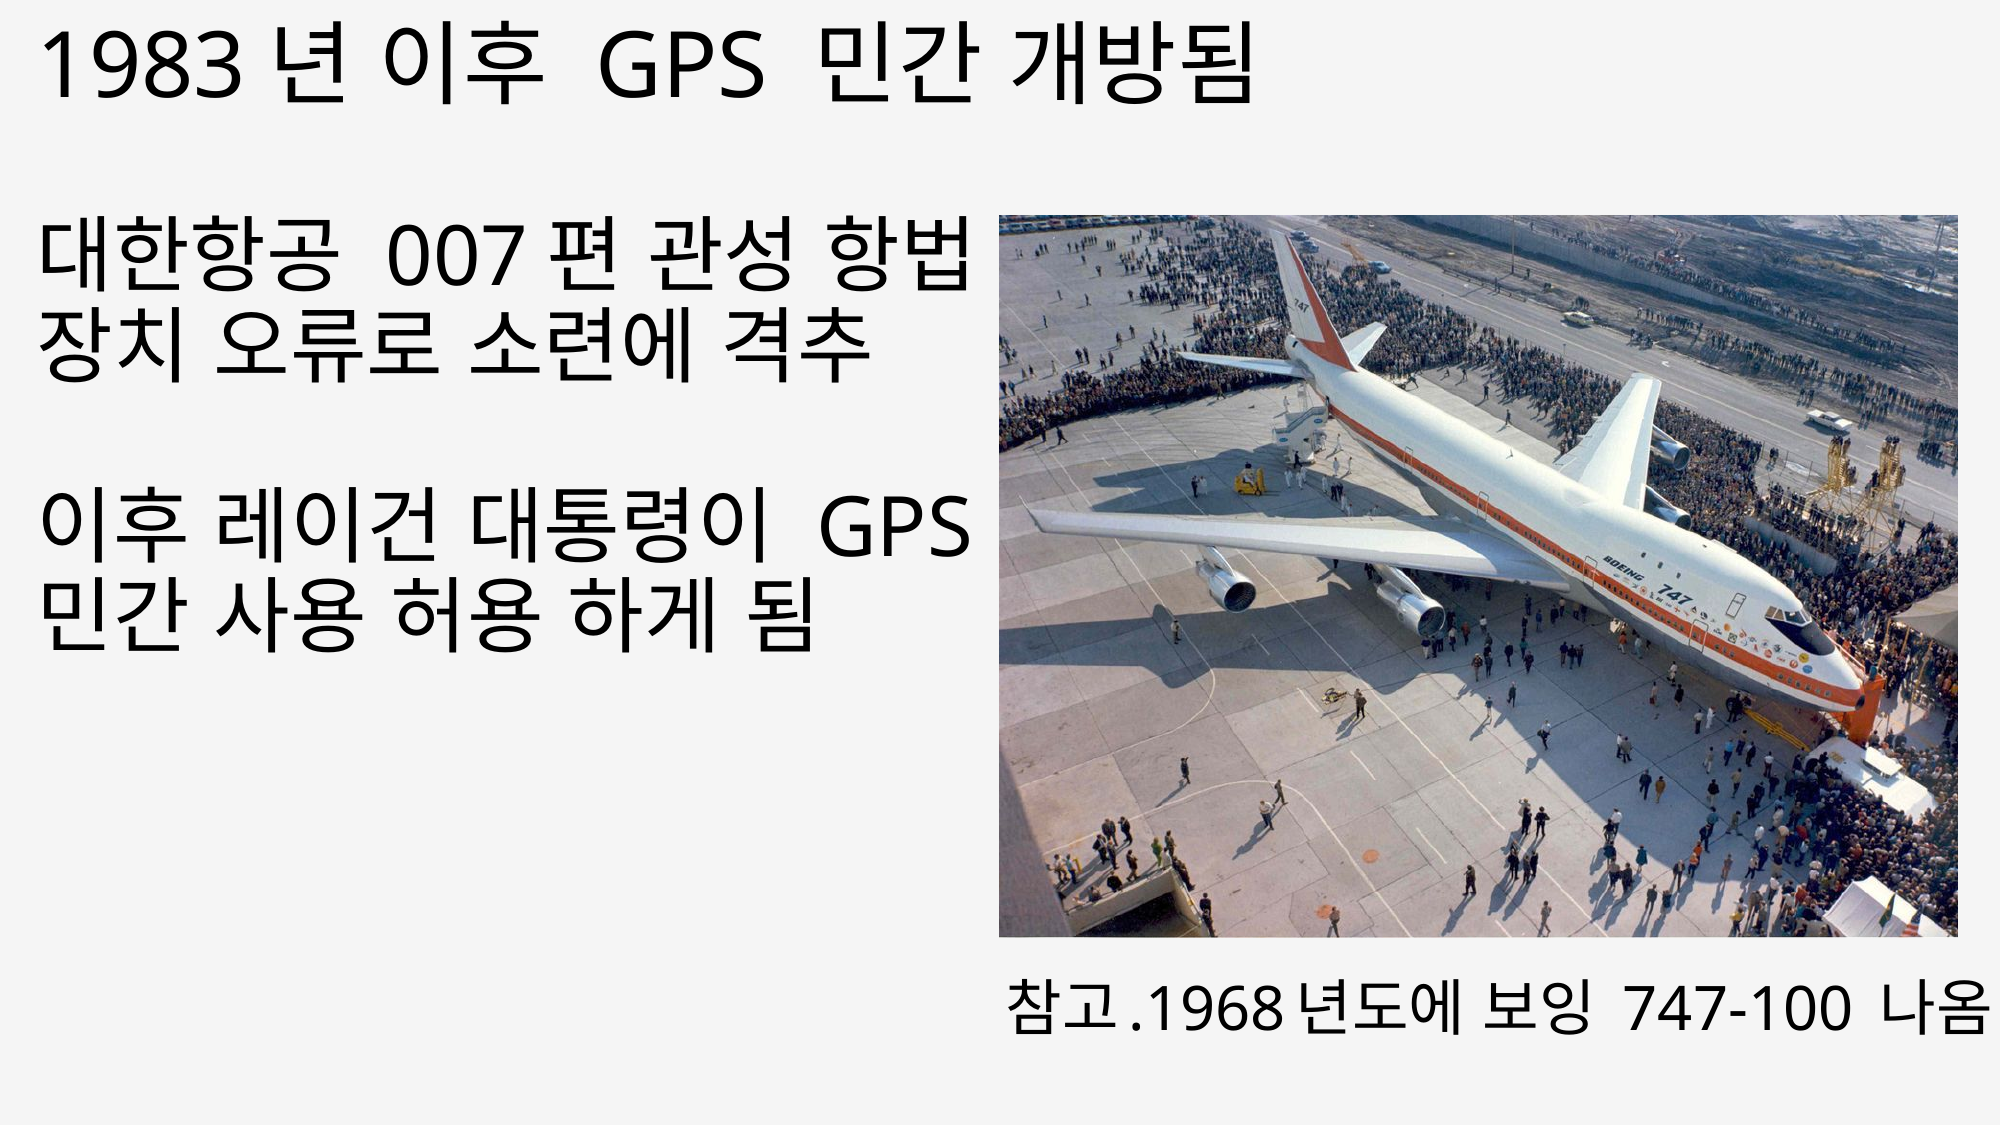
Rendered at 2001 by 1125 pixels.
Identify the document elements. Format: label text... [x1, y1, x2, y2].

title 1983년 이후 GPS 민간 개방됨 [21, 0, 1840, 177]
text_box 참고.1968년도에 보잉 747-100 나옴 [990, 961, 2000, 1060]
text_box 대한항공 007편 관성 항법 장치 오류로 소련에 격추 이후 레이건 대통령이 GPS 민간 사용 허용 하게 됨 [21, 183, 1000, 695]
picture [999, 215, 1958, 939]
